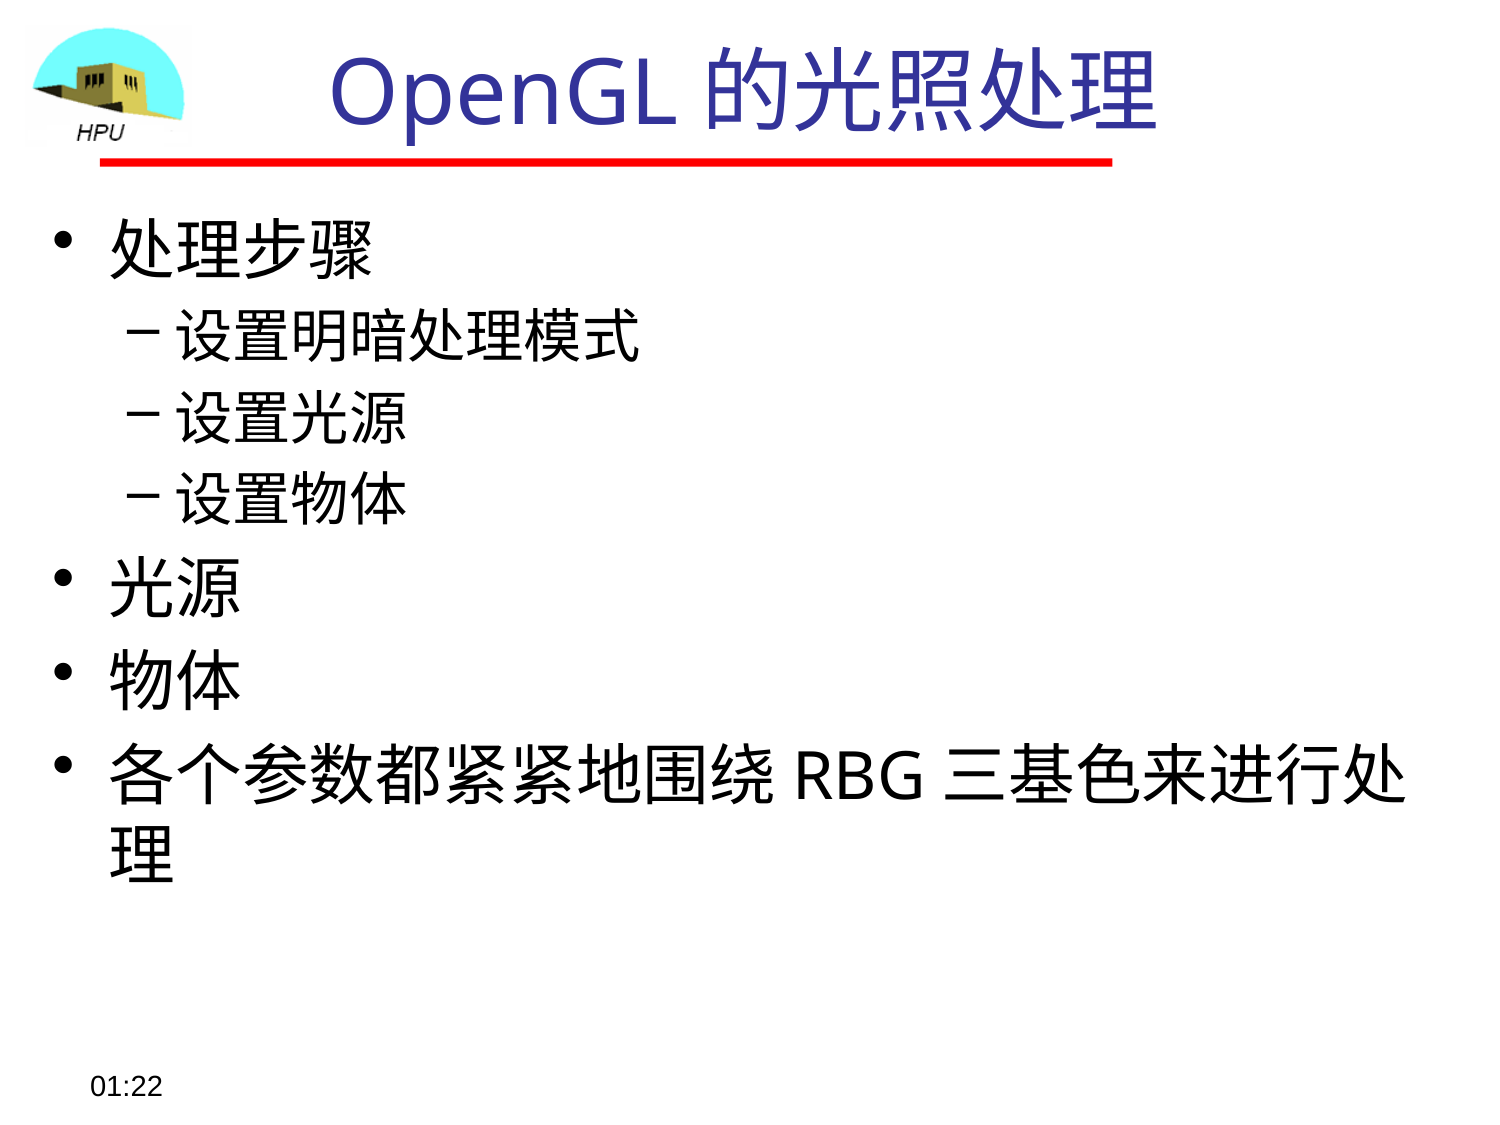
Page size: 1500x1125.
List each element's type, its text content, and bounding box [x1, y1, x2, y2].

title OpenGL的光照处理 [24, 12, 1463, 163]
list 处理步骤 设置明暗处理模式 设置光源 设置物体 光源 物体 各个参数都紧紧地围绕RBG三基色来进行处理 [37, 200, 1475, 1050]
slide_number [74, 1059, 426, 1113]
